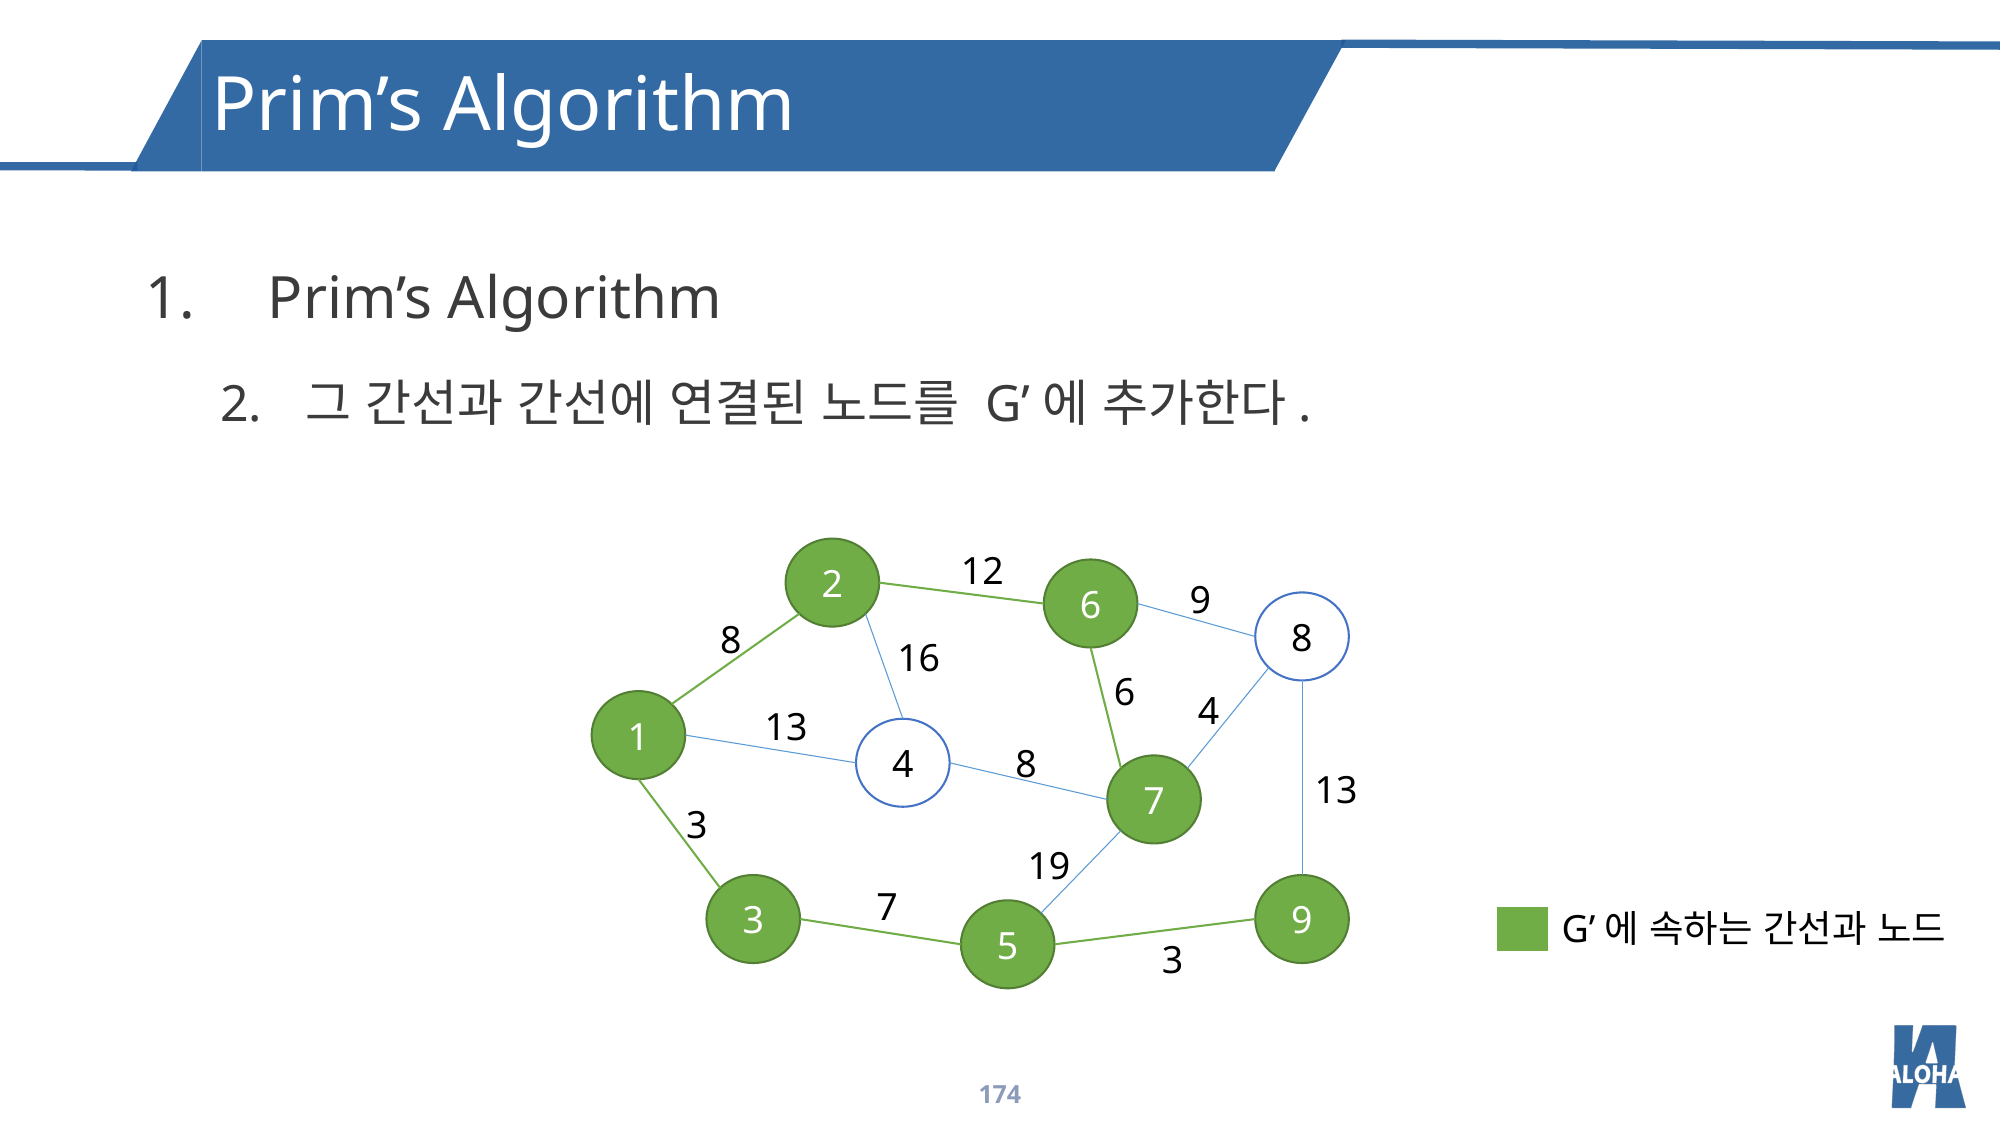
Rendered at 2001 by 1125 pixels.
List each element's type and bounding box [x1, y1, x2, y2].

text_box [591, 538, 1371, 990]
picture [1853, 1006, 2000, 1125]
list [196, 45, 1270, 168]
slide_number [774, 1065, 1225, 1125]
text_box [1494, 898, 1962, 958]
list [130, 218, 1854, 1061]
